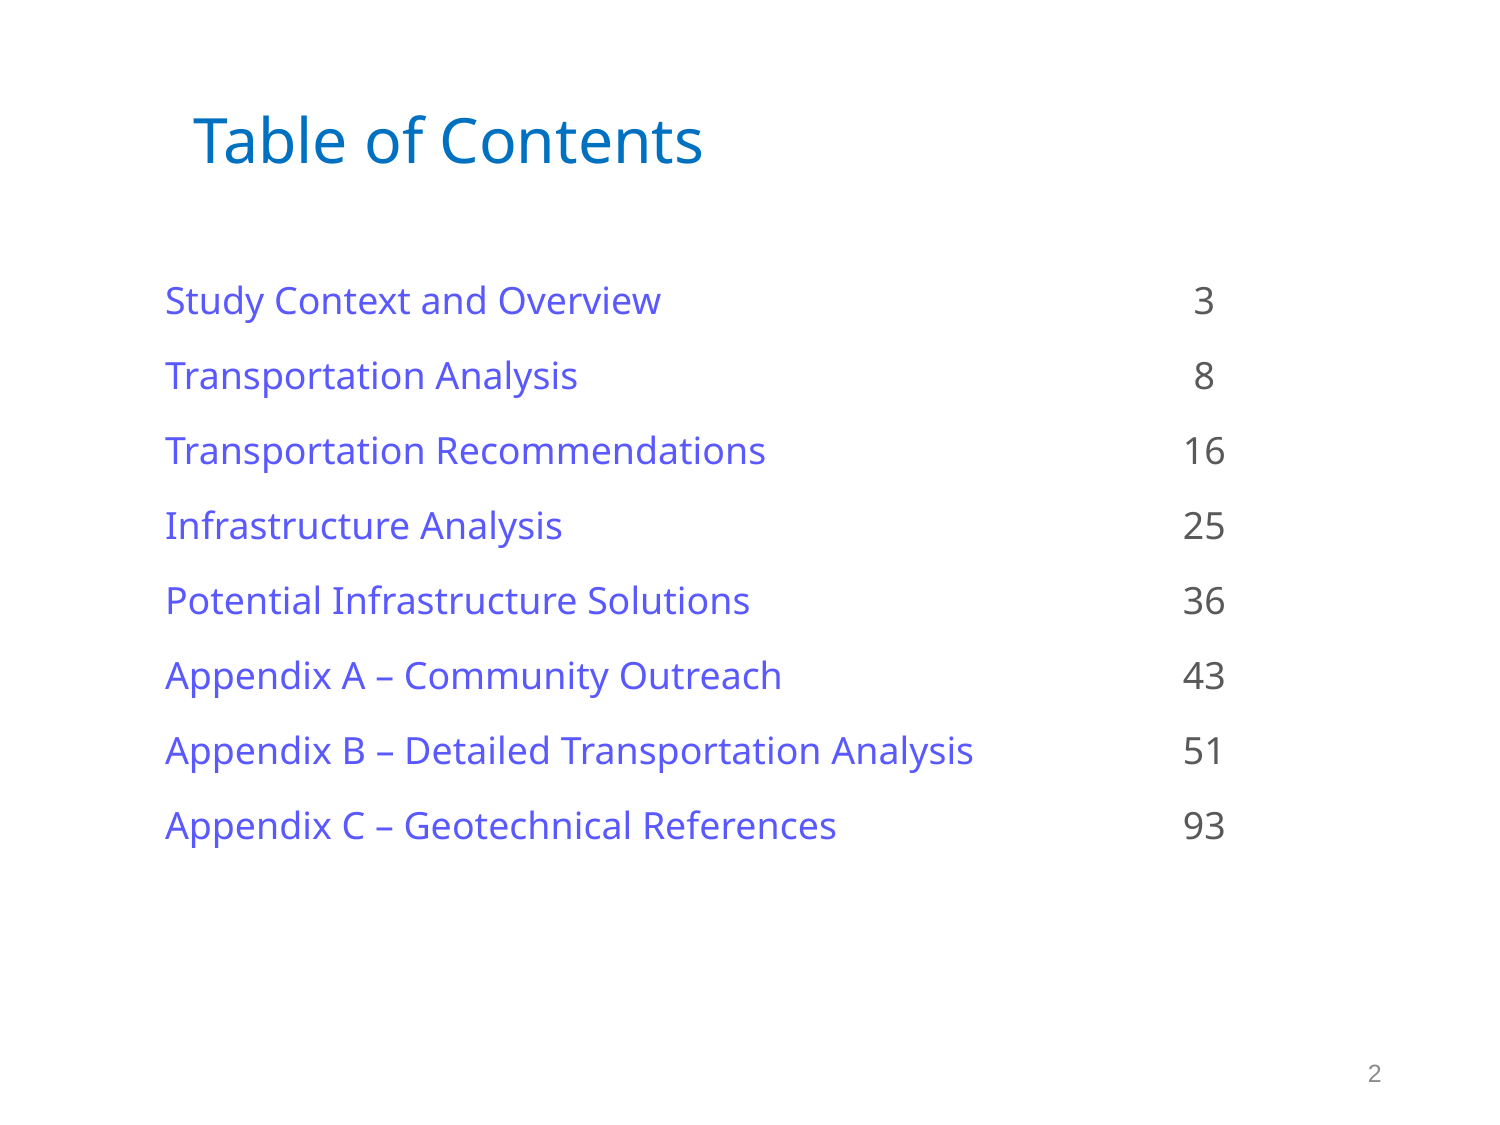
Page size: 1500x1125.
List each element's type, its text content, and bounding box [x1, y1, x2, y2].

table_header 3 [1012, 263, 1397, 338]
table_cell 93 [1012, 788, 1397, 863]
slide_number 2 [1059, 1042, 1397, 1103]
table_cell Appendix B – Detailed Transportation Analysis [150, 713, 1012, 788]
table_cell Appendix A – Community Outreach [150, 638, 1012, 713]
table_cell 51 [1012, 713, 1397, 788]
table_cell 25 [1012, 488, 1397, 563]
table_cell 16 [1012, 413, 1397, 488]
table_cell 36 [1012, 563, 1397, 638]
table_cell Transportation Recommendations [150, 413, 1012, 488]
table_cell Transportation Analysis [150, 338, 1012, 413]
table_cell Potential Infrastructure Solutions [150, 563, 1012, 638]
table_cell 43 [1012, 638, 1397, 713]
table_cell Appendix C – Geotechnical References [150, 788, 1012, 863]
table_cell 8 [1012, 338, 1397, 413]
title Table of Contents [74, 44, 1352, 233]
table_cell Infrastructure Analysis [150, 488, 1012, 563]
table_header Study Context and Overview [150, 263, 1012, 338]
